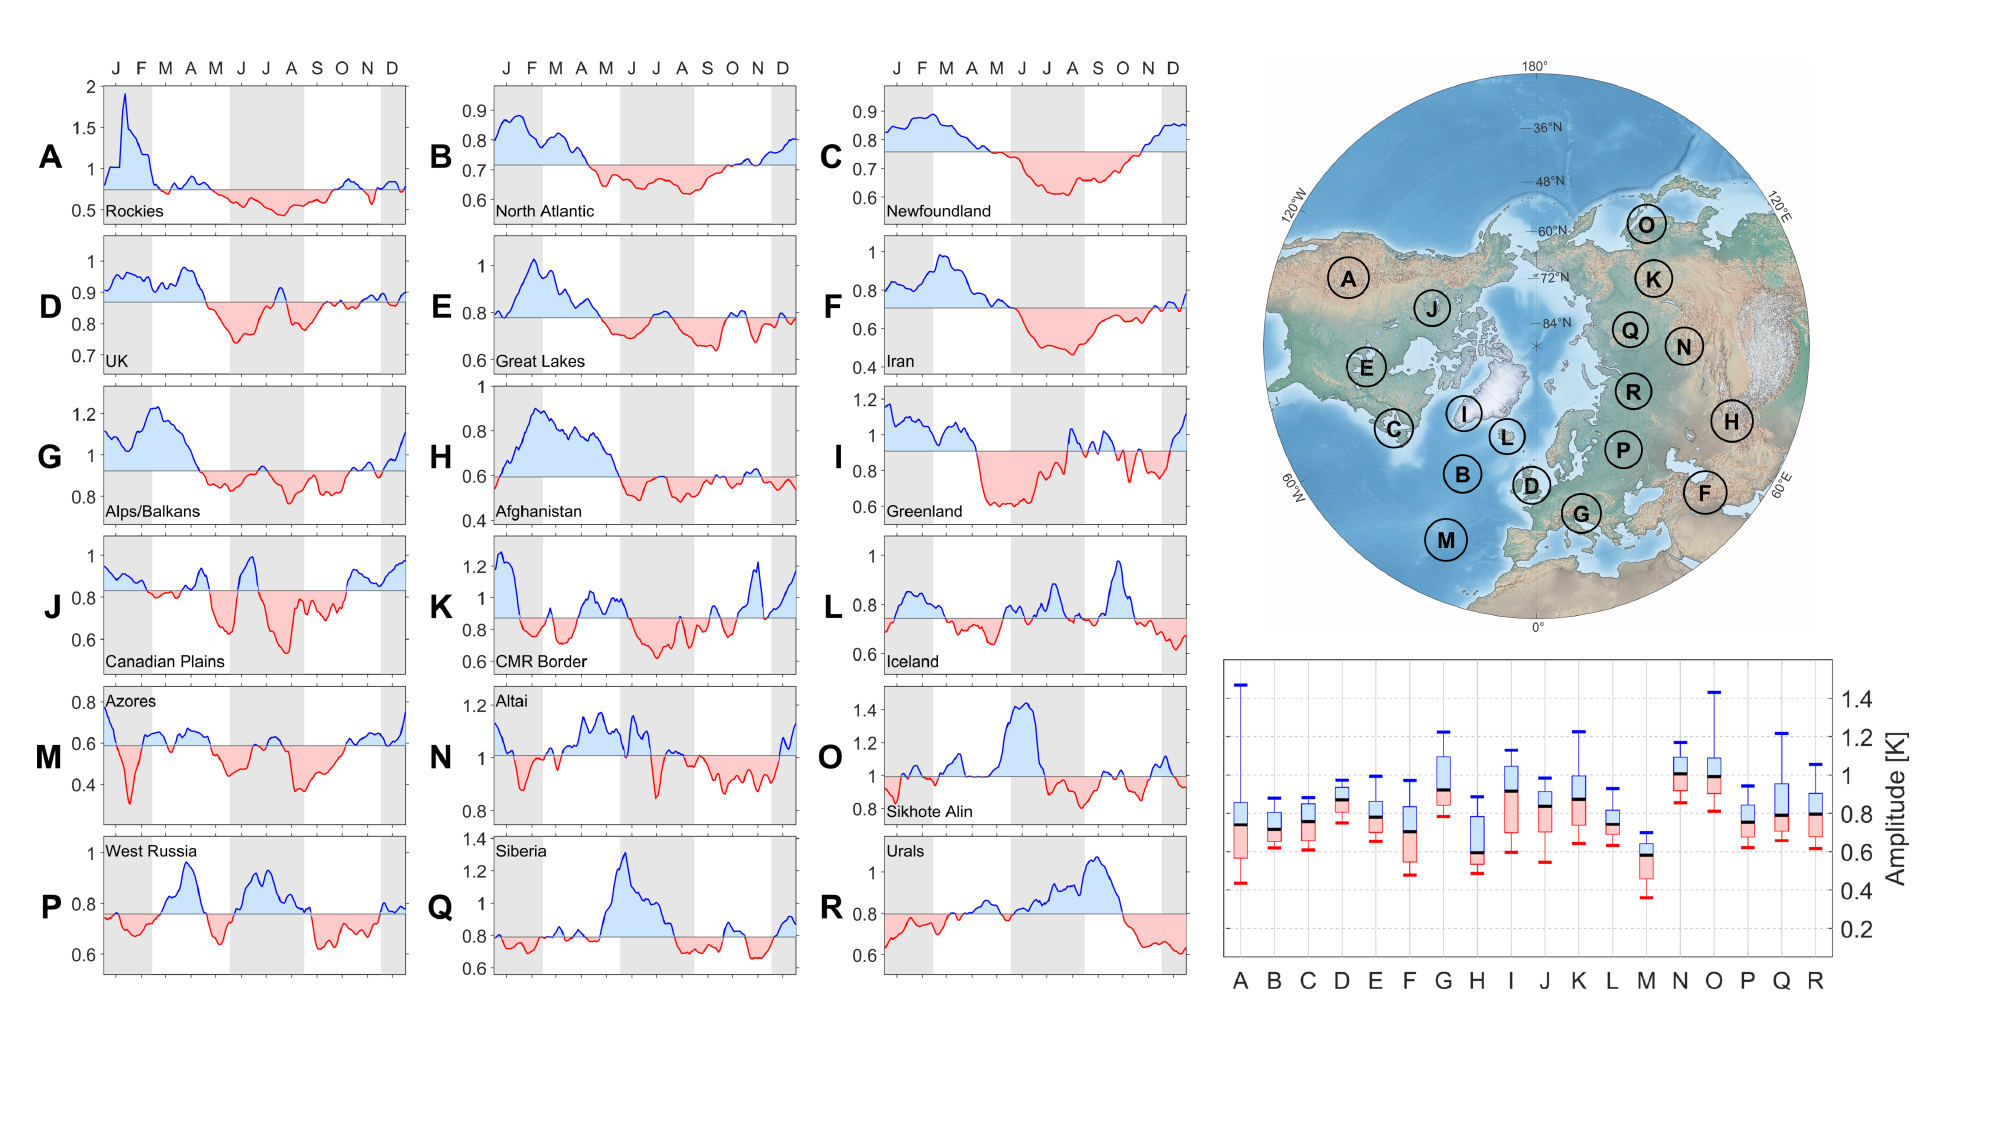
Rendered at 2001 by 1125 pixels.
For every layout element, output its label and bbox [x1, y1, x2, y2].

picture [1263, 61, 1810, 632]
picture [1223, 659, 1909, 990]
picture [37, 61, 1190, 978]
